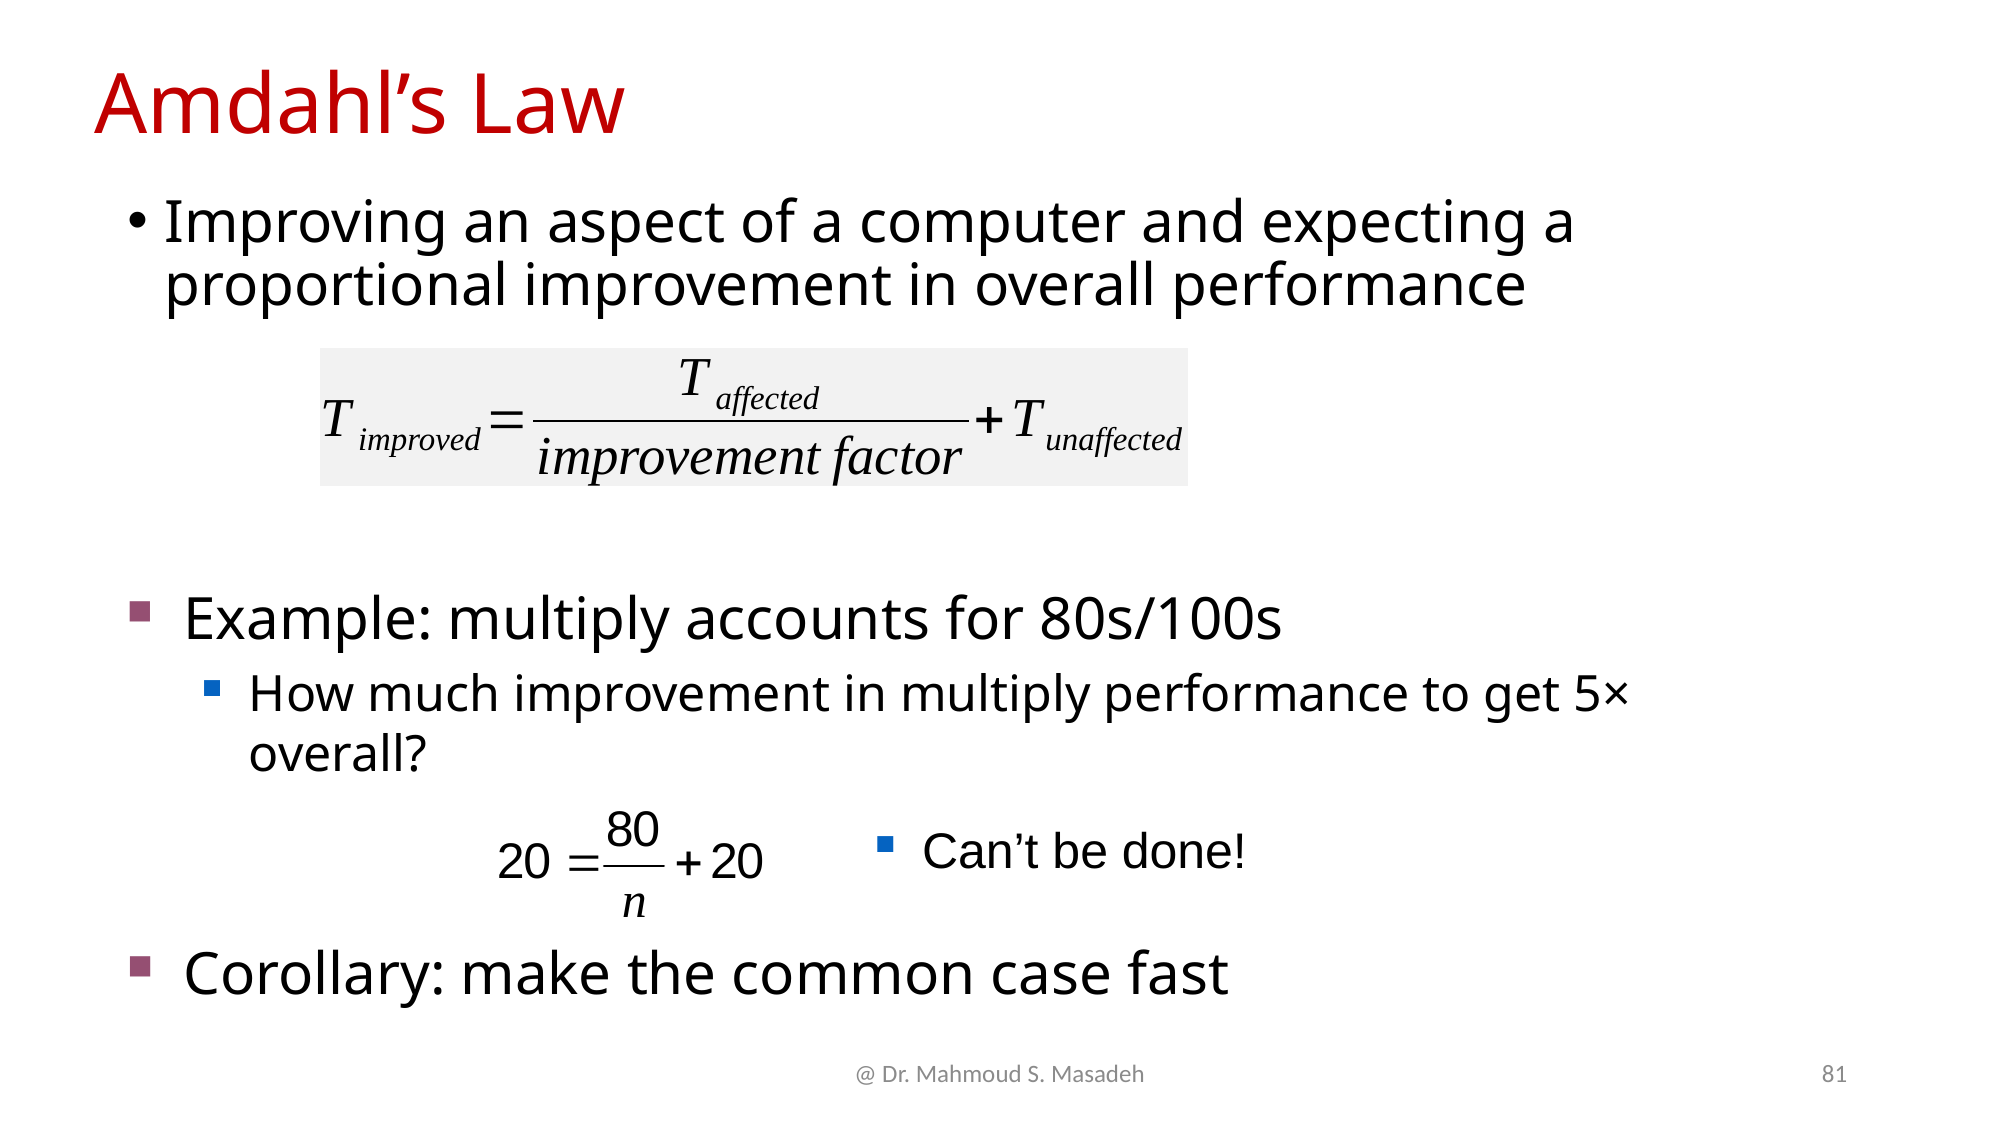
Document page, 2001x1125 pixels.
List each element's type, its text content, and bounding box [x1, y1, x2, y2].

text_box Corollary: make the common case fast [112, 928, 1424, 1024]
text_box Example: multiply accounts for 80s/100s How much improvement in multiply performance to get 5× overall? [112, 574, 1725, 799]
slide_number 81 [1412, 1042, 1863, 1103]
footer @ Dr. Mahmoud S. Masadeh [662, 1042, 1338, 1103]
text_box Improving an aspect of a computer and expecting a proportional improvement in overall performance [112, 184, 1901, 421]
title Amdahl’s Law [79, 59, 1929, 154]
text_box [490, 798, 774, 929]
text_box Can’t be done! [785, 810, 1353, 906]
